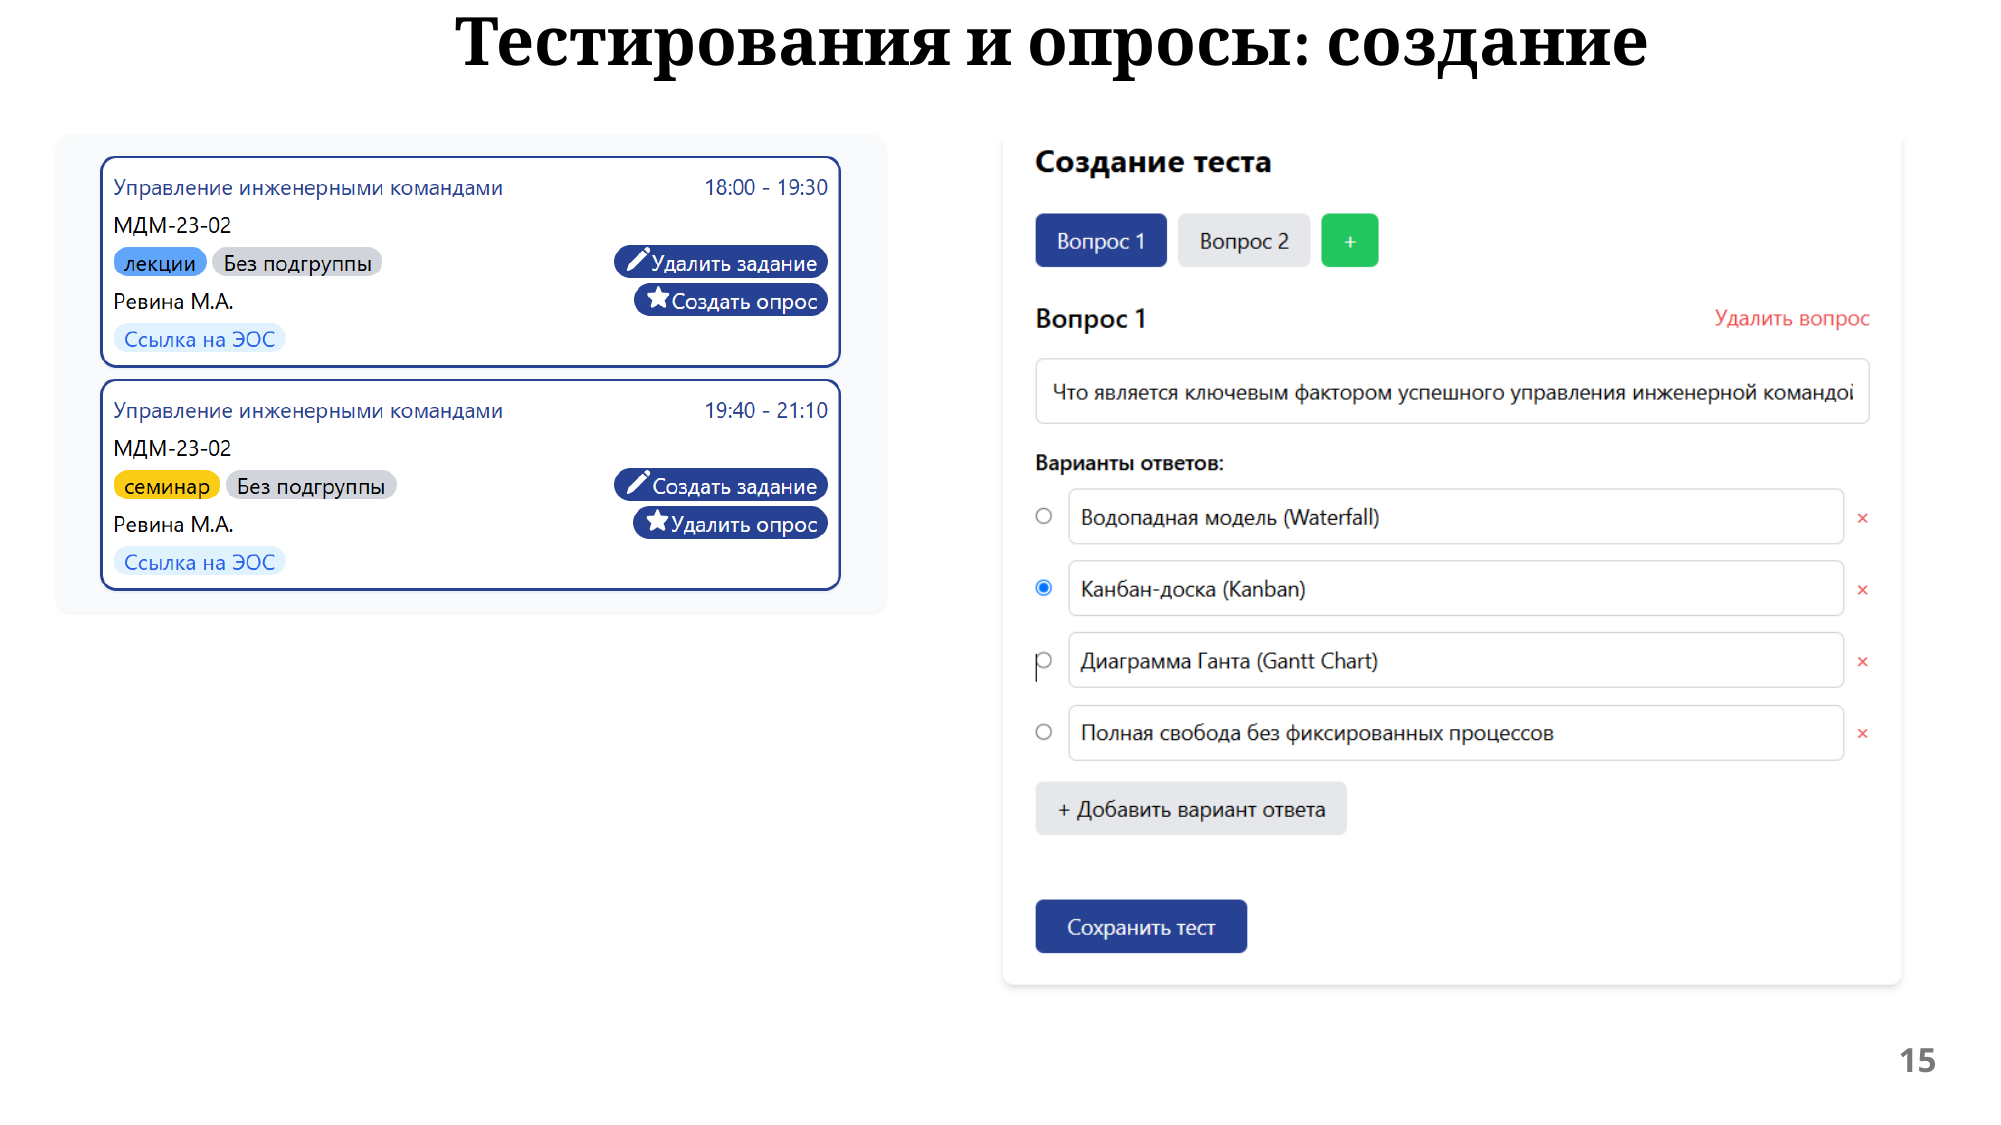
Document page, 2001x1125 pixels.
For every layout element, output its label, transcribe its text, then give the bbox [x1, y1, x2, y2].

slide_number 15 [1484, 1031, 1952, 1092]
picture [974, 140, 1933, 1014]
picture [0, 107, 906, 632]
text_box Тестирования и опросы: создание [363, 0, 1742, 86]
